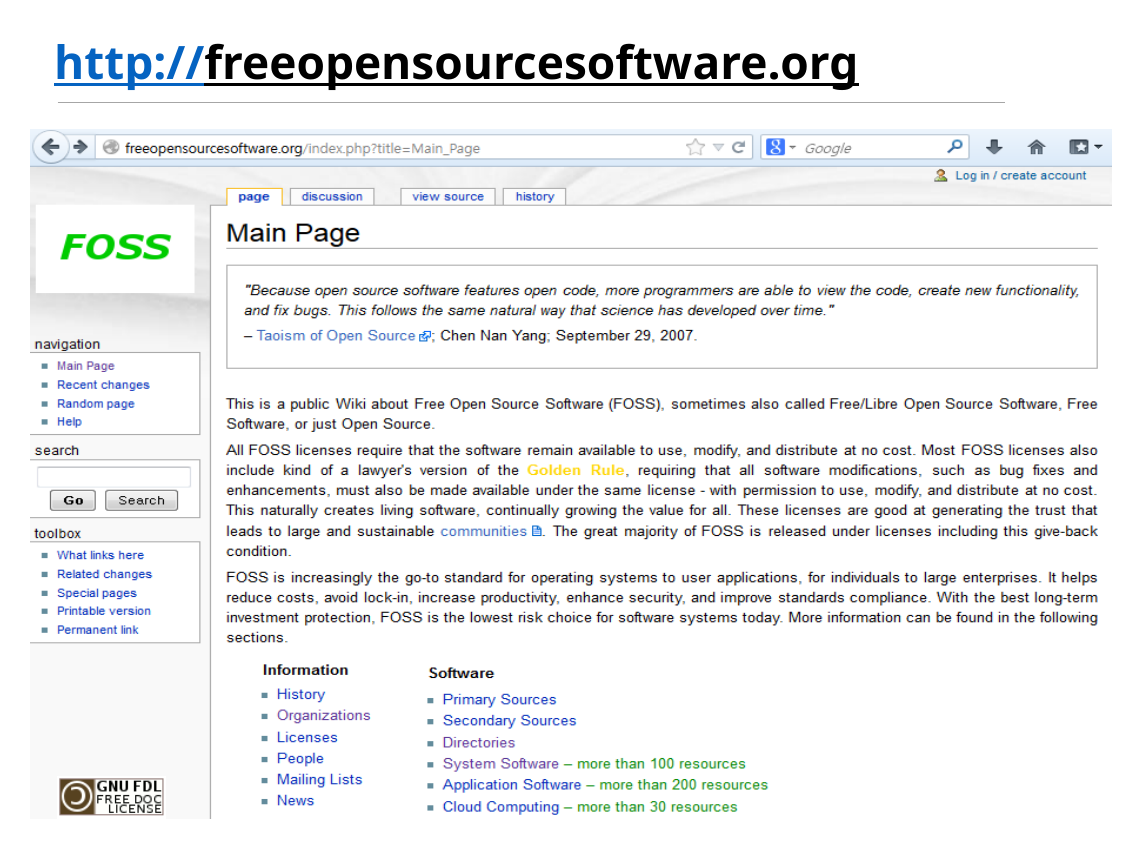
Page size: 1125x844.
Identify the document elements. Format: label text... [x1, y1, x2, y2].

picture [30, 129, 1112, 819]
title http://freeopensourcesoftware.org [54, 34, 1125, 92]
